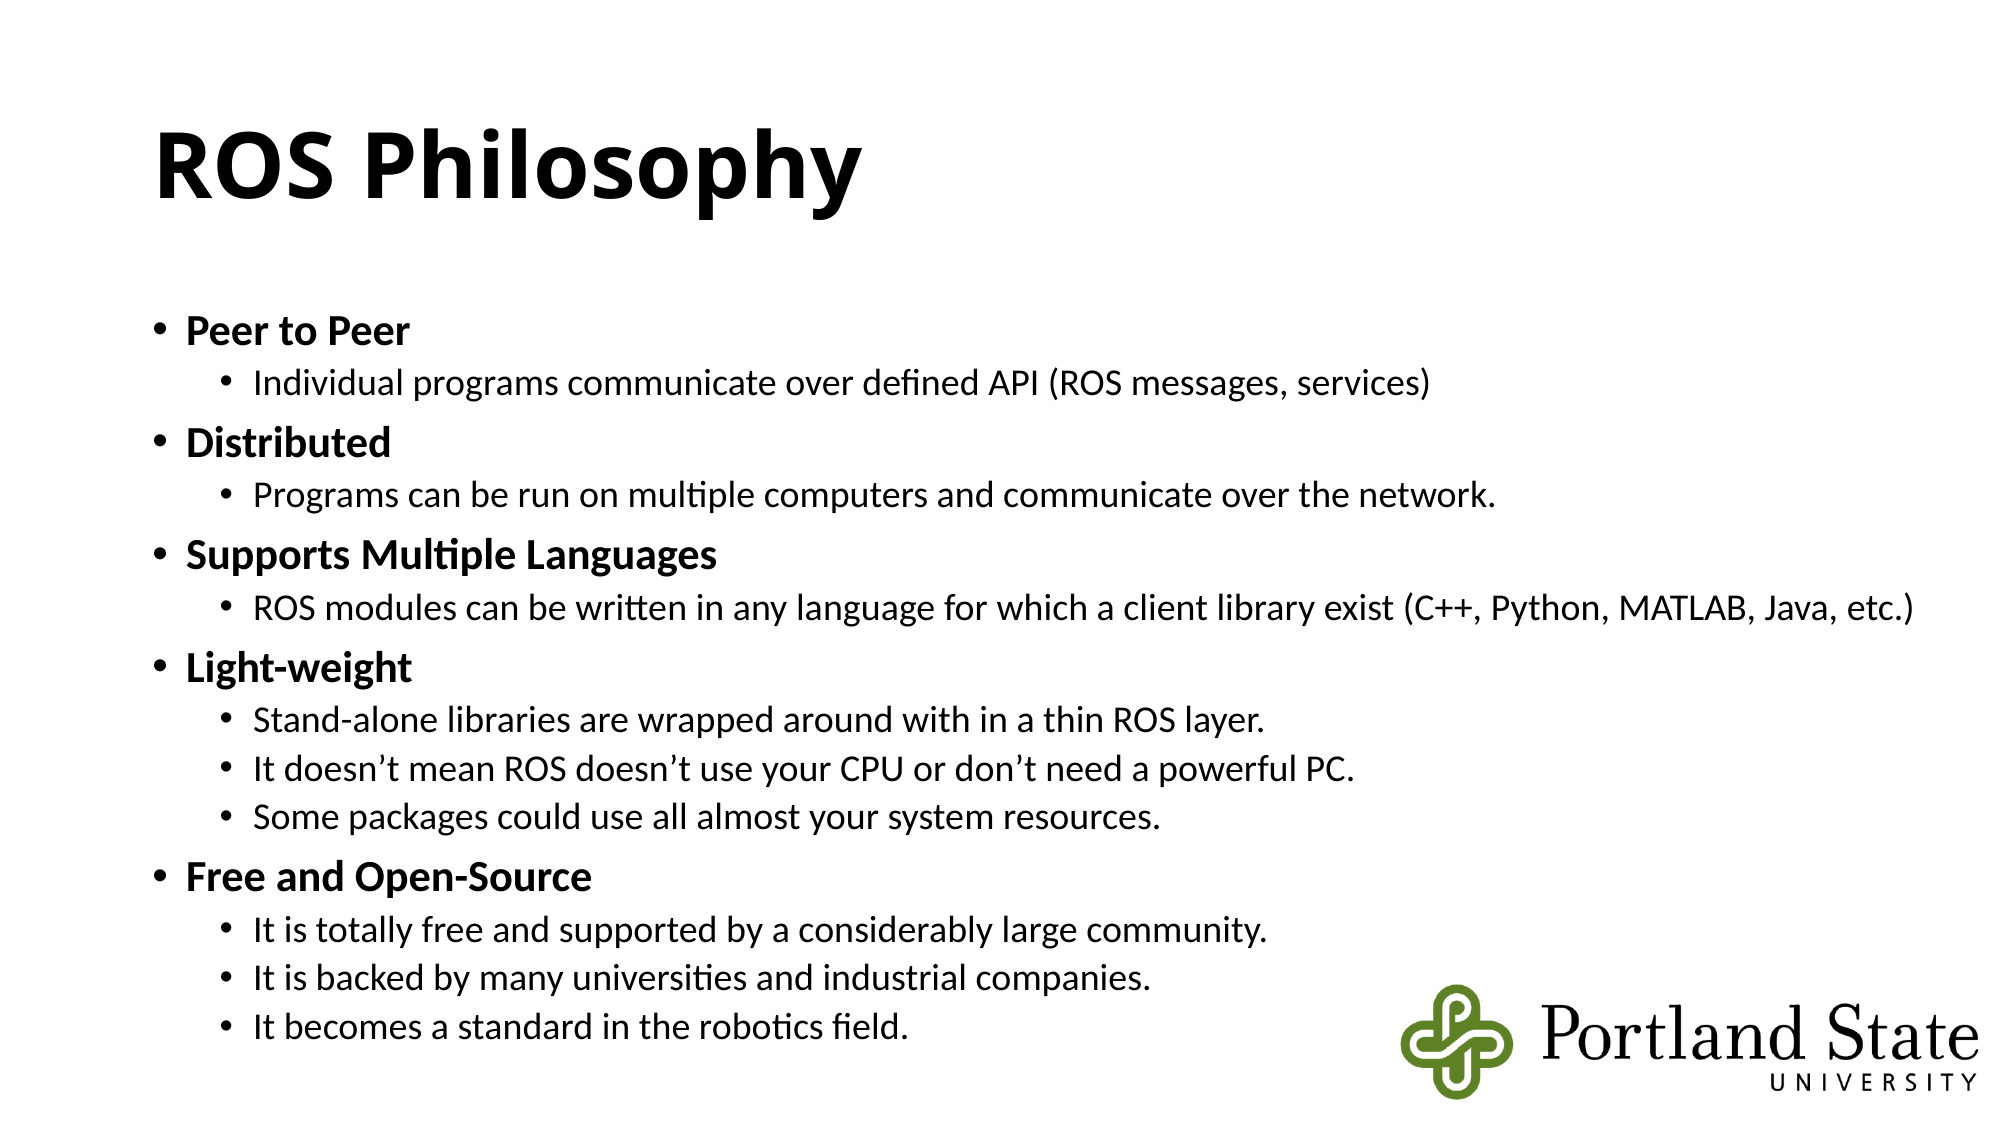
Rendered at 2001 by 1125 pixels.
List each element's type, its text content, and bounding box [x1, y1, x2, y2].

list Peer to Peer Individual programs communicate over defined API (ROS messages, services) Distributed Programs can be run on multiple computers and communicate over the network. Supports Multiple Languages ROS modules can be written in any language for which a client library exist (C++, Python, MATLAB, Java, etc.) Light-weight Stand-alone libraries are wrapped around with in a thin ROS layer. It doesn’t mean ROS doesn’t use your CPU or don’t need a powerful PC. Some packages could use all almost your system resources. Free and Open-Source It is totally free and supported by a considerably large community. It is backed by many universities and industrial companies. It becomes a standard in the robotics field. [137, 299, 1937, 1079]
title ROS Philosophy [137, 59, 1863, 278]
picture [1378, 958, 2000, 1125]
